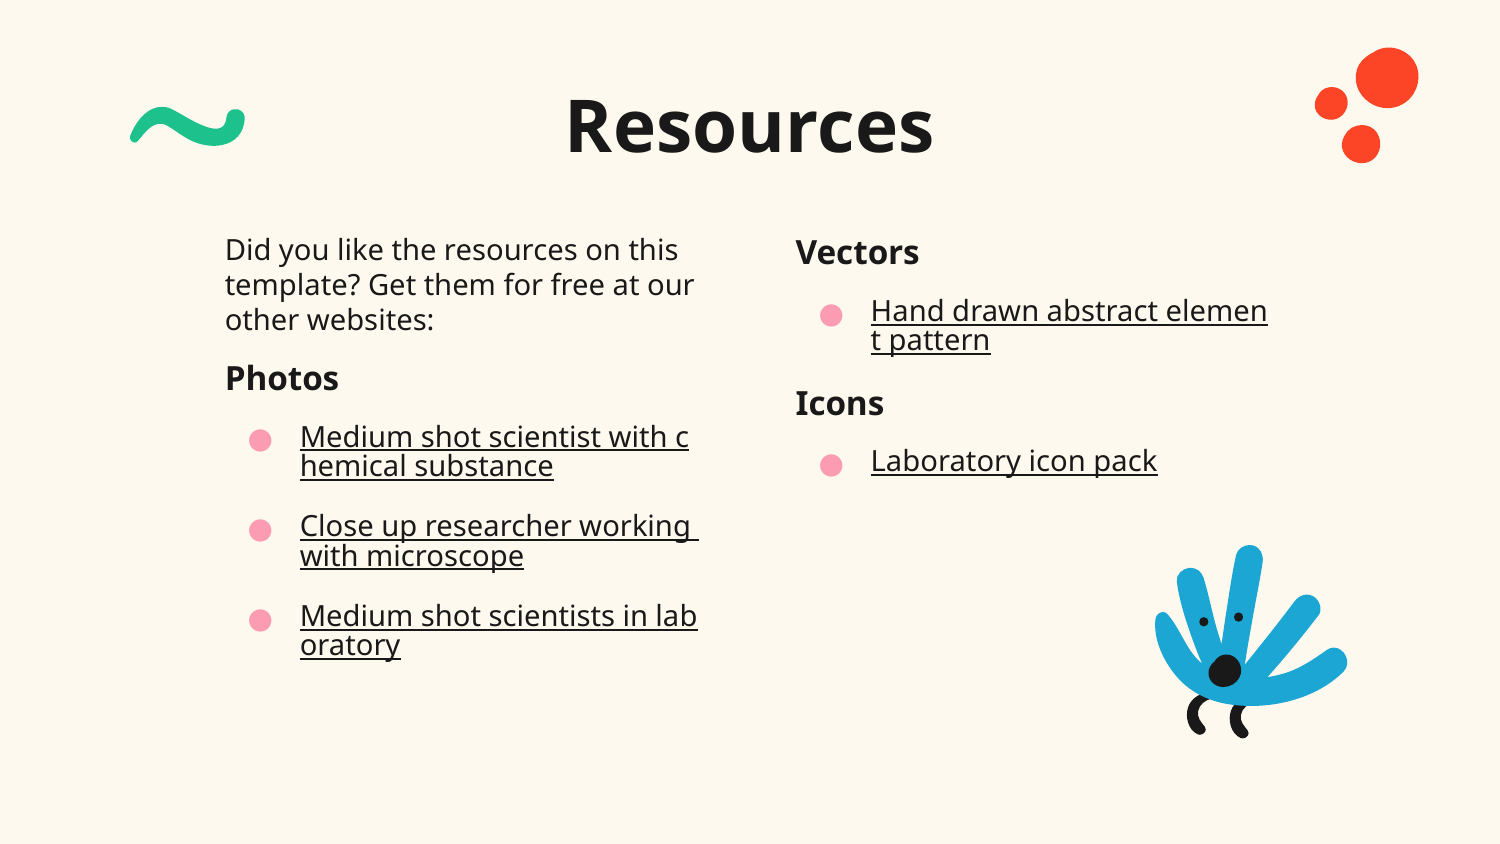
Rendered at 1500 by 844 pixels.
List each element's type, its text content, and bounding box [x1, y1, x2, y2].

subtitle Did you like the resources on this template? Get them for free at our other websites: Photos Medium shot scientist with chemical substance Close up researcher working with microscope Medium shot scientists in laboratory [209, 216, 718, 756]
title Resources [117, 87, 1383, 182]
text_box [1153, 544, 1353, 739]
subtitle Vectors Hand drawn abstract element pattern Icons Laboratory icon pack [780, 216, 1289, 756]
